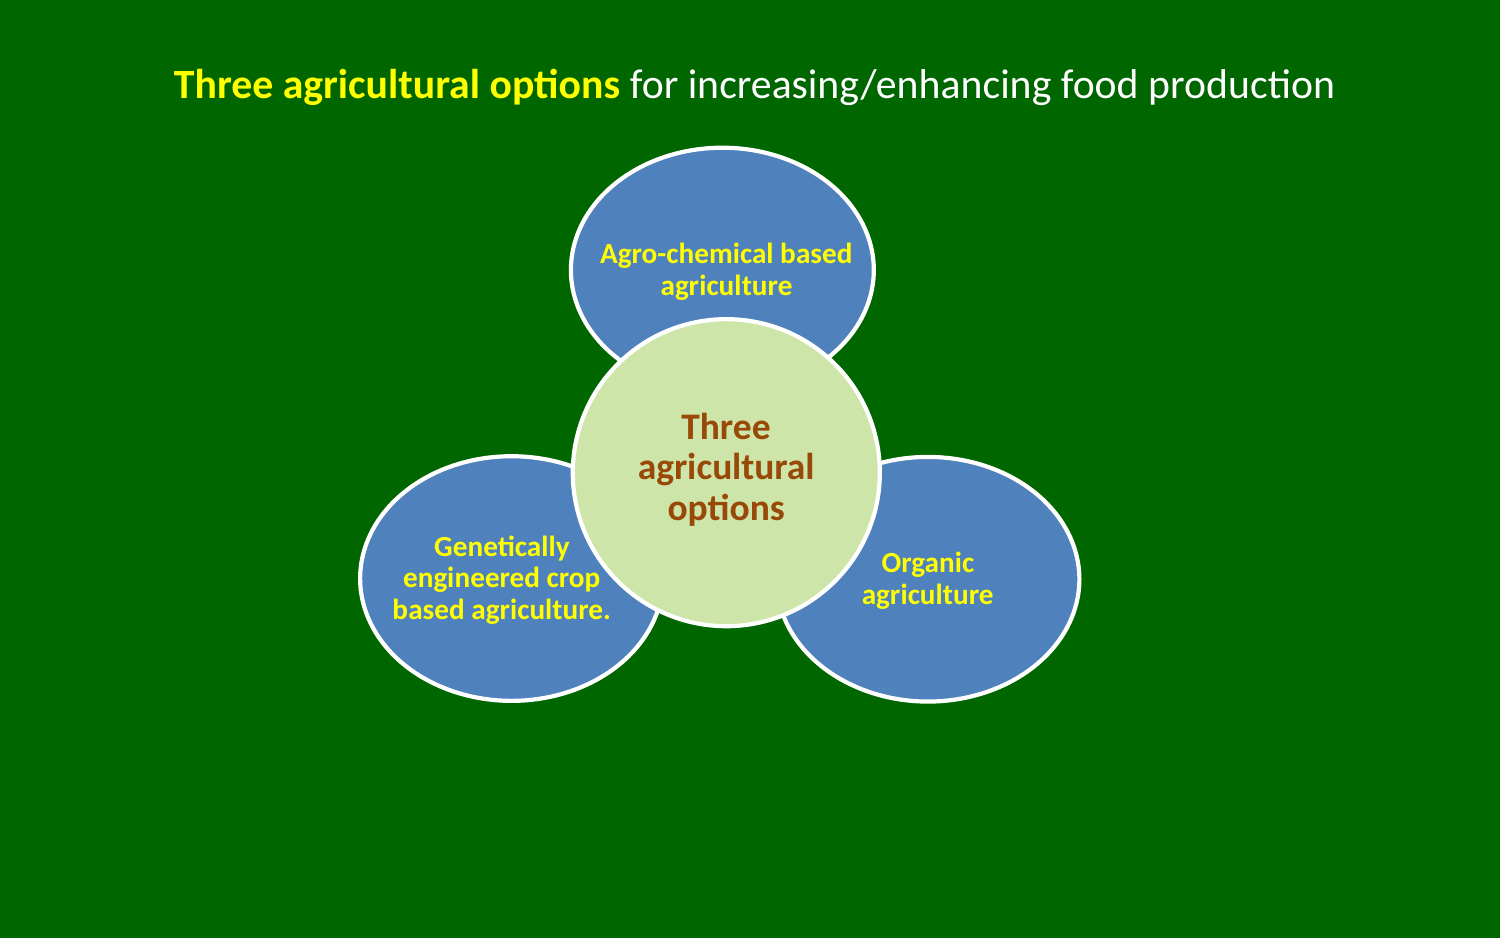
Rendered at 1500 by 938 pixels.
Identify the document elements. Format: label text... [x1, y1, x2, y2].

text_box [570, 147, 875, 319]
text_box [359, 455, 664, 702]
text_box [572, 318, 881, 627]
title Three agricultural options for increasing/enhancing food production [4, 11, 1500, 153]
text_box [776, 456, 1080, 702]
